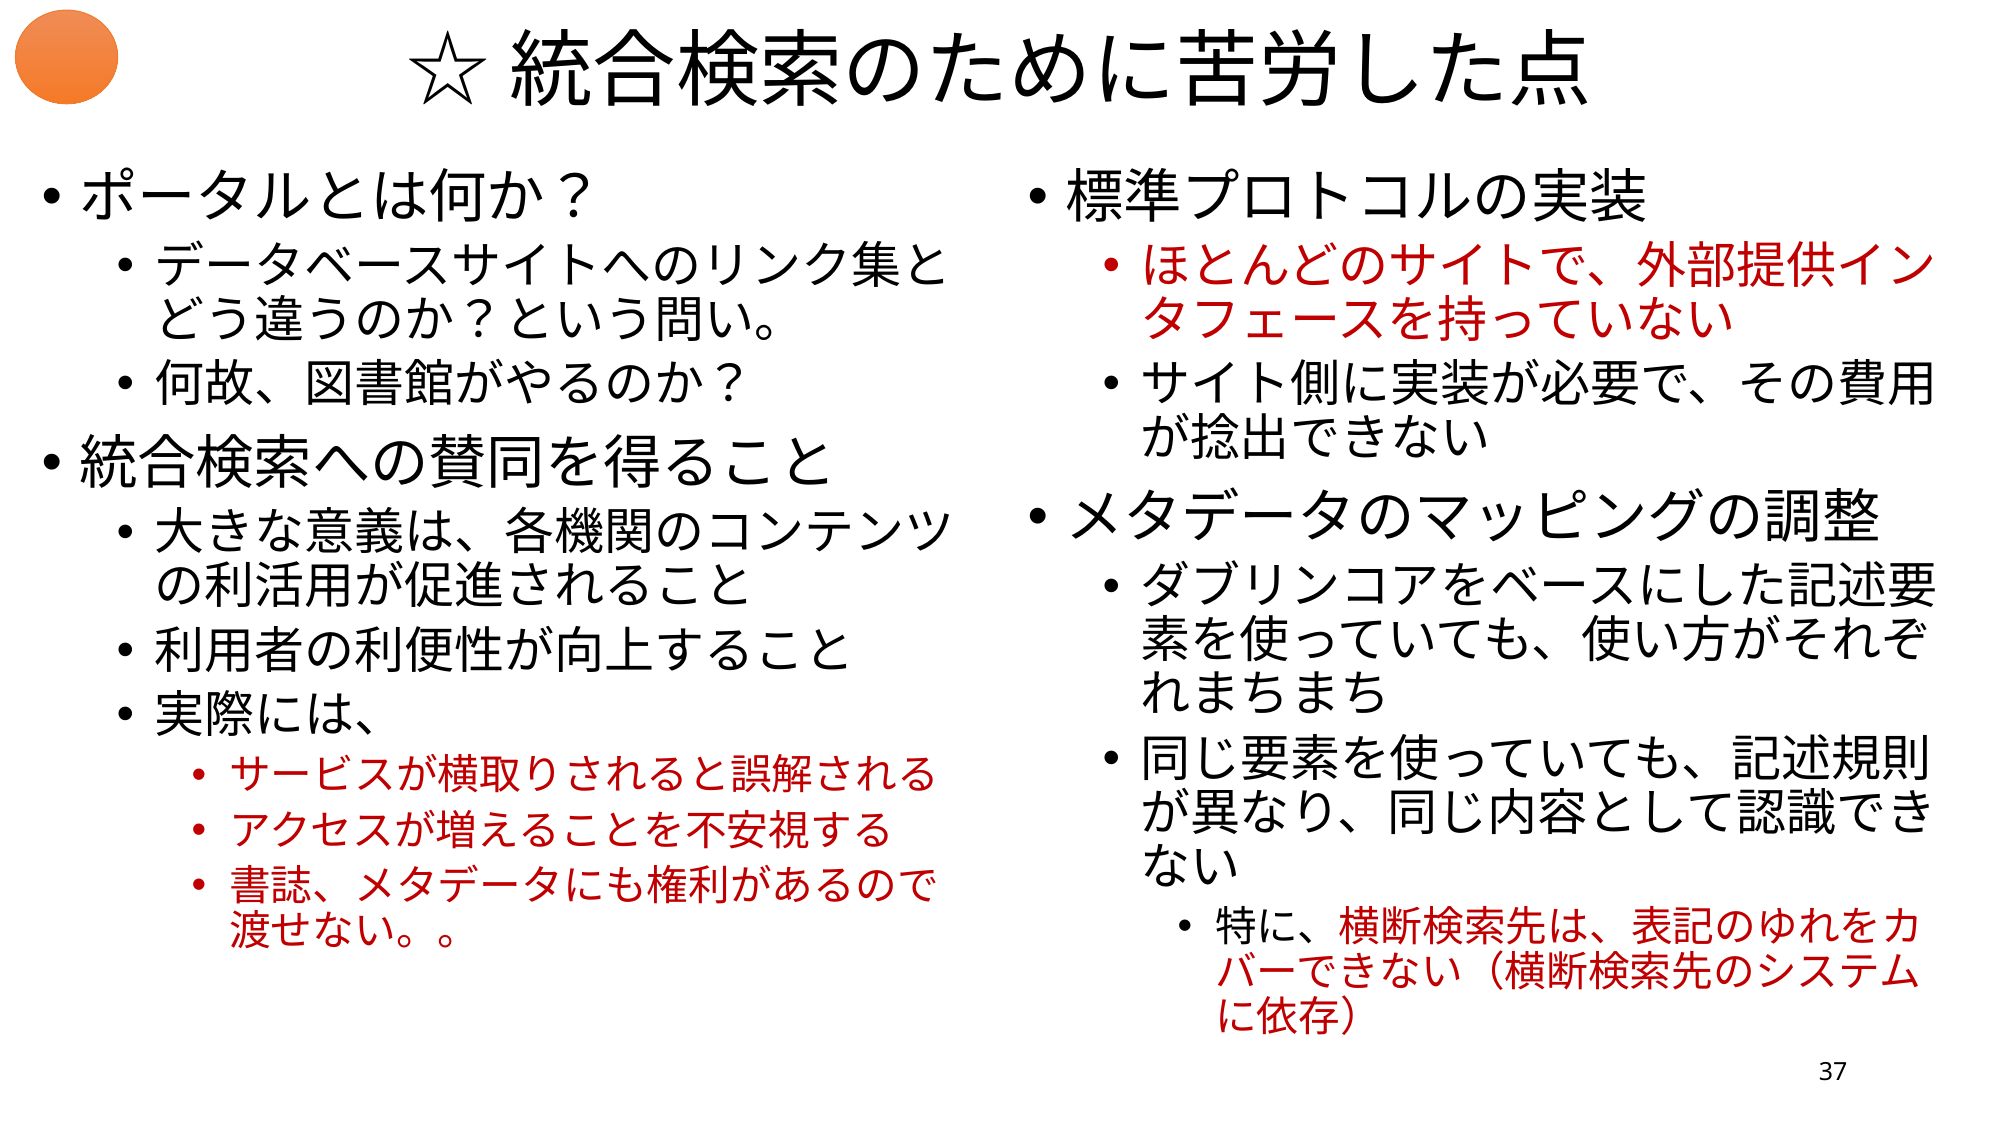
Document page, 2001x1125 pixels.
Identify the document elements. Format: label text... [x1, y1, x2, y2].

text_box [14, 9, 119, 105]
list 標準プロトコルの実装 ほとんどのサイトで、外部提供インタフェースを持っていない サイト側に実装が必要で、その費用が捻出できない メタデータのマッピングの調整 ダブリンコアをベースにした記述要素を使っていても、使い方がそれぞれまちまち 同じ要素を使っていても、記述規則が異なり、同じ内容として認識できない 特に、横断検索先は、表記のゆれをカバーできない（横断検索先のシステムに依存） [1012, 159, 1972, 1014]
slide_number 37 [1412, 1042, 1863, 1103]
title ☆統合検索のために苦労した点 [26, 14, 1972, 130]
list ポータルとは何か？ データベースサイトへのリンク集とどう違うのか？という問い。 何故、図書館がやるのか？ 統合検索への賛同を得ること 大きな意義は、各機関のコンテンツの利活用が促進されること 利用者の利便性が向上すること 実際には、 サービスが横取りされると誤解される アクセスが増えることを不安視する 書誌、メタデータにも権利があるので渡せない。。 [26, 159, 988, 1014]
